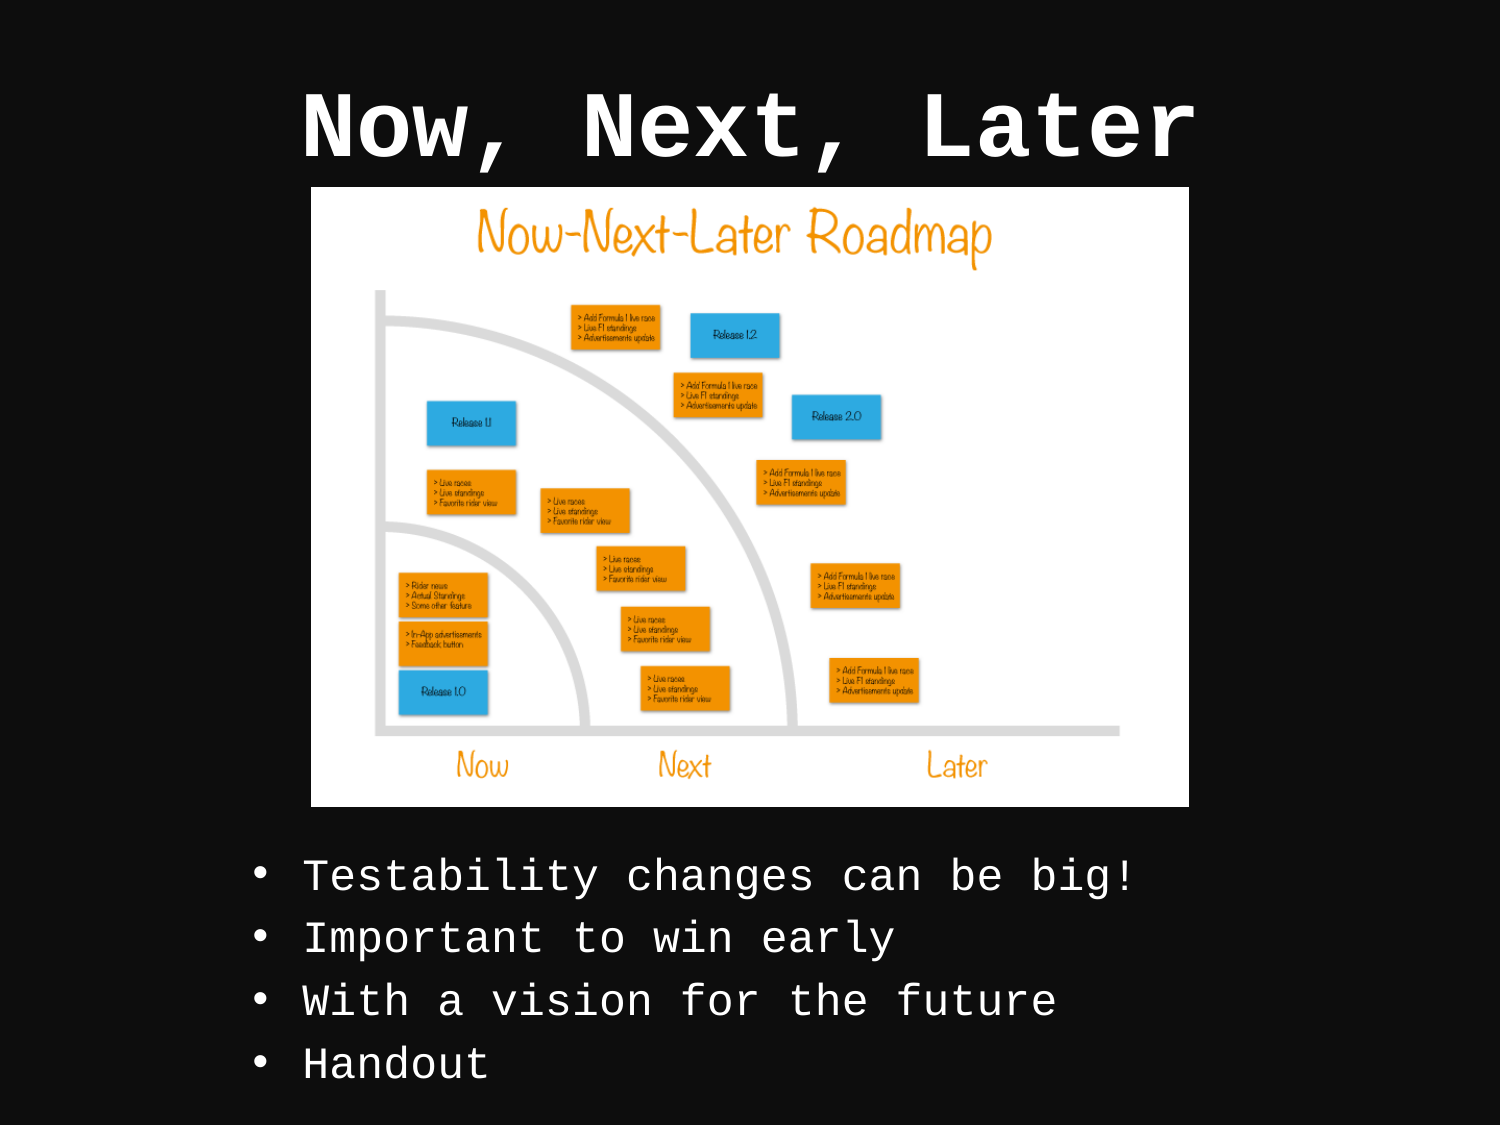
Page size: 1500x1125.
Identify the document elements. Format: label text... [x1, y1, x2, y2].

title Now, Next, Later [50, 50, 1450, 188]
picture [311, 187, 1189, 807]
text_box Testability changes can be big! Important to win early With a vision for the future Handout [237, 837, 1263, 1100]
